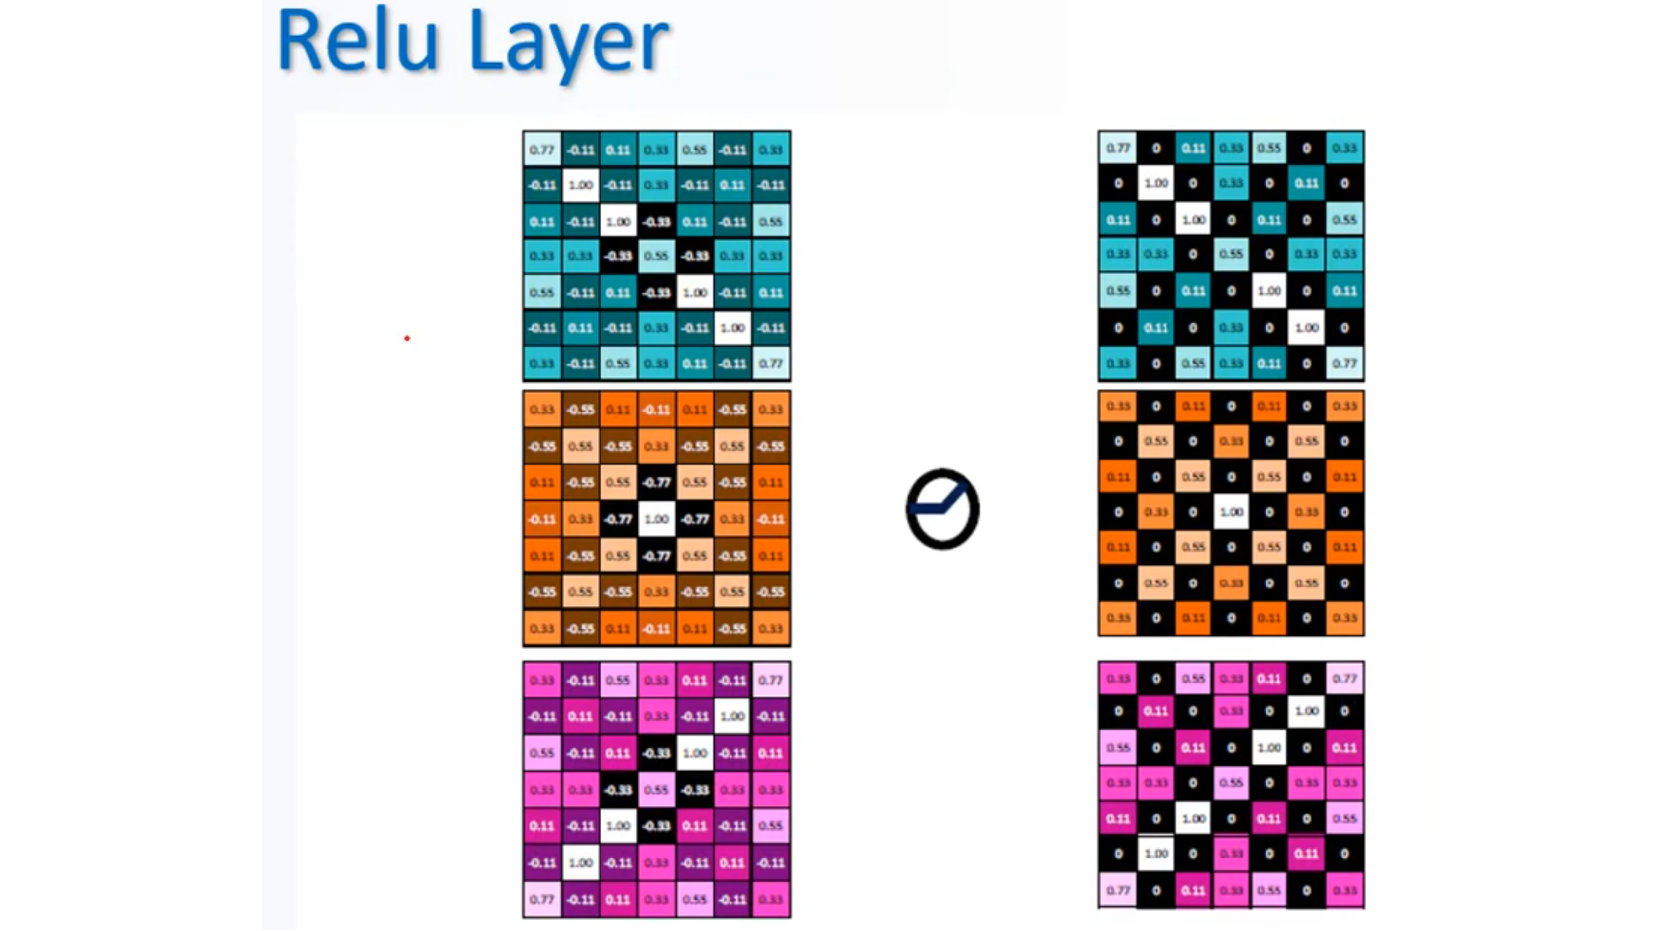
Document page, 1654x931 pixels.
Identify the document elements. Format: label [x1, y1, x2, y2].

picture [262, 0, 1505, 931]
